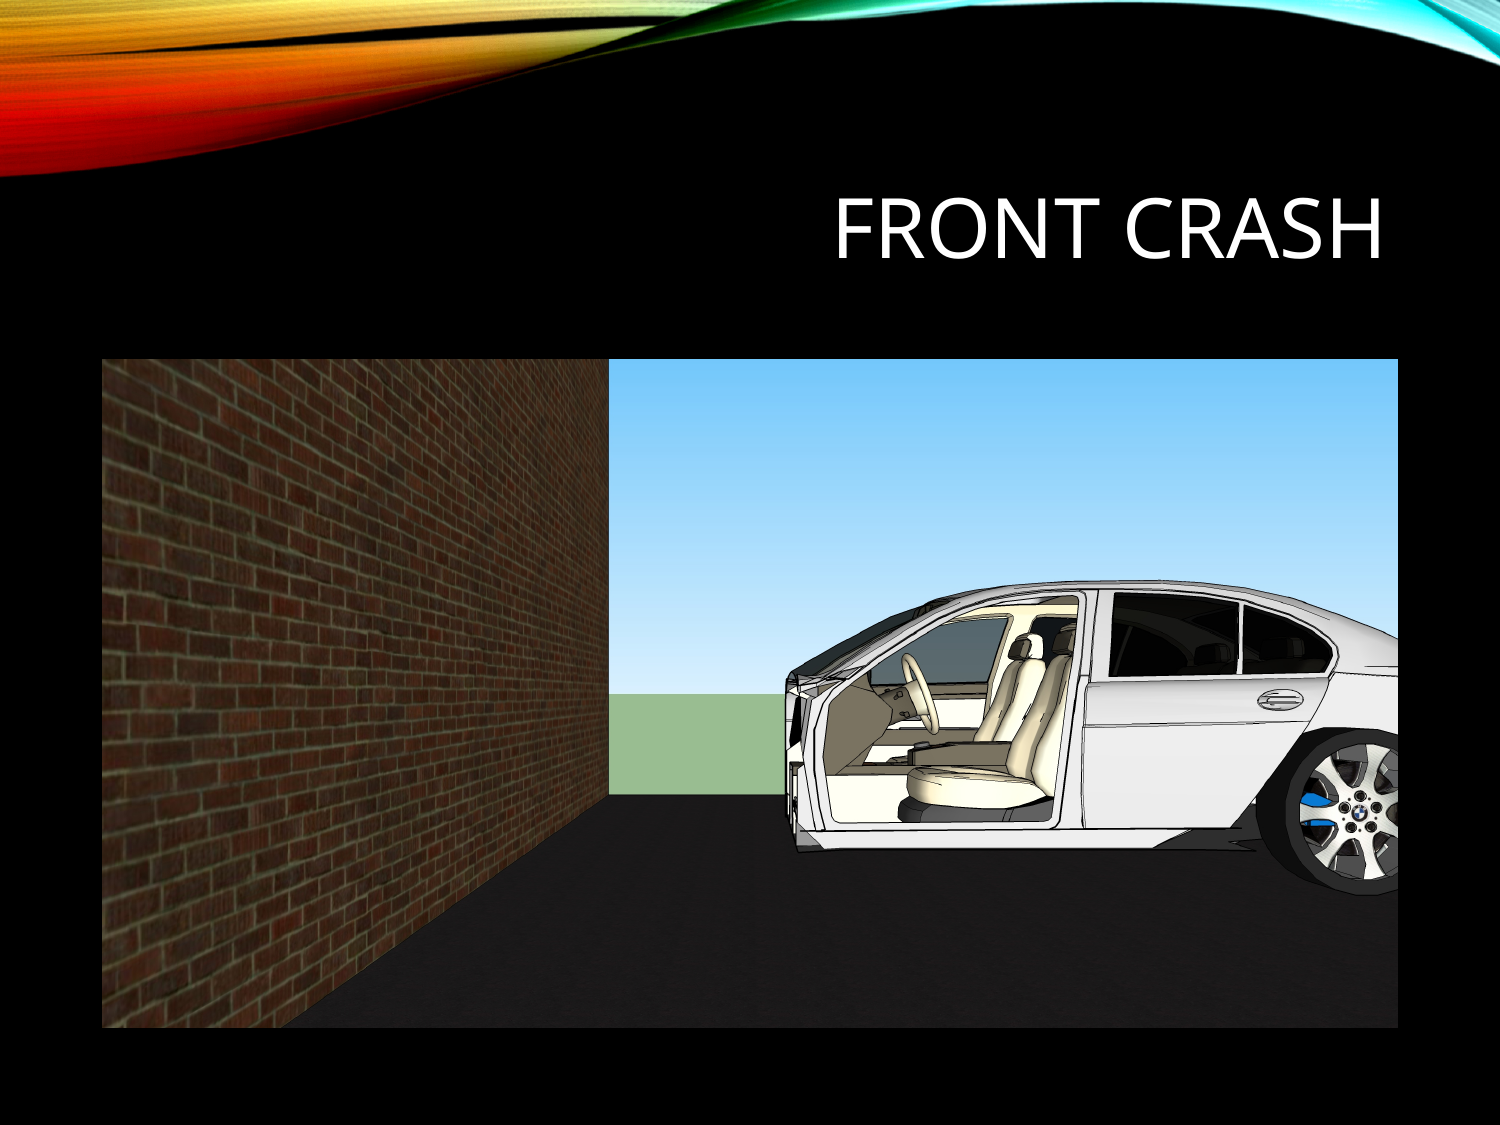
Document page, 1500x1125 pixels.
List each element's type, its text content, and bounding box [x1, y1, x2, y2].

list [102, 359, 1398, 1028]
title Front crash [356, 125, 1403, 338]
picture [0, 0, 1500, 178]
